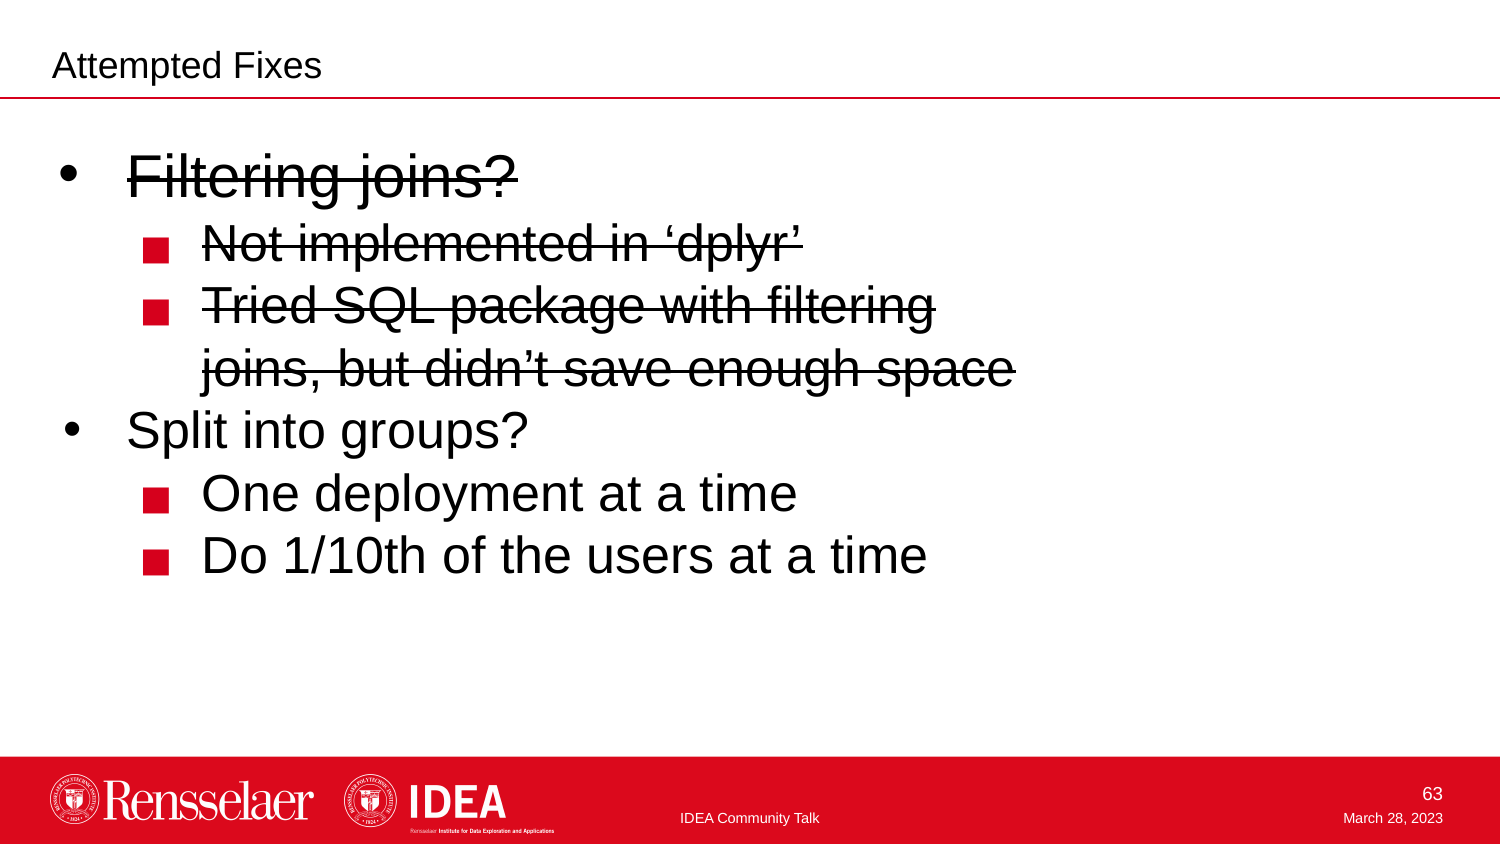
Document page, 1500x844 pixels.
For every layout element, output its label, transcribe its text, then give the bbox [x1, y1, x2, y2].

list Attempted Fixes [36, 33, 1403, 98]
list Filtering joins? Not implemented in ‘dplyr’ Tried SQL package with filtering joins, but didn’t save enough space Split into groups? One deployment at a time Do 1/10th of the users at a time [36, 129, 1064, 430]
picture [344, 774, 554, 834]
picture [50, 774, 314, 824]
